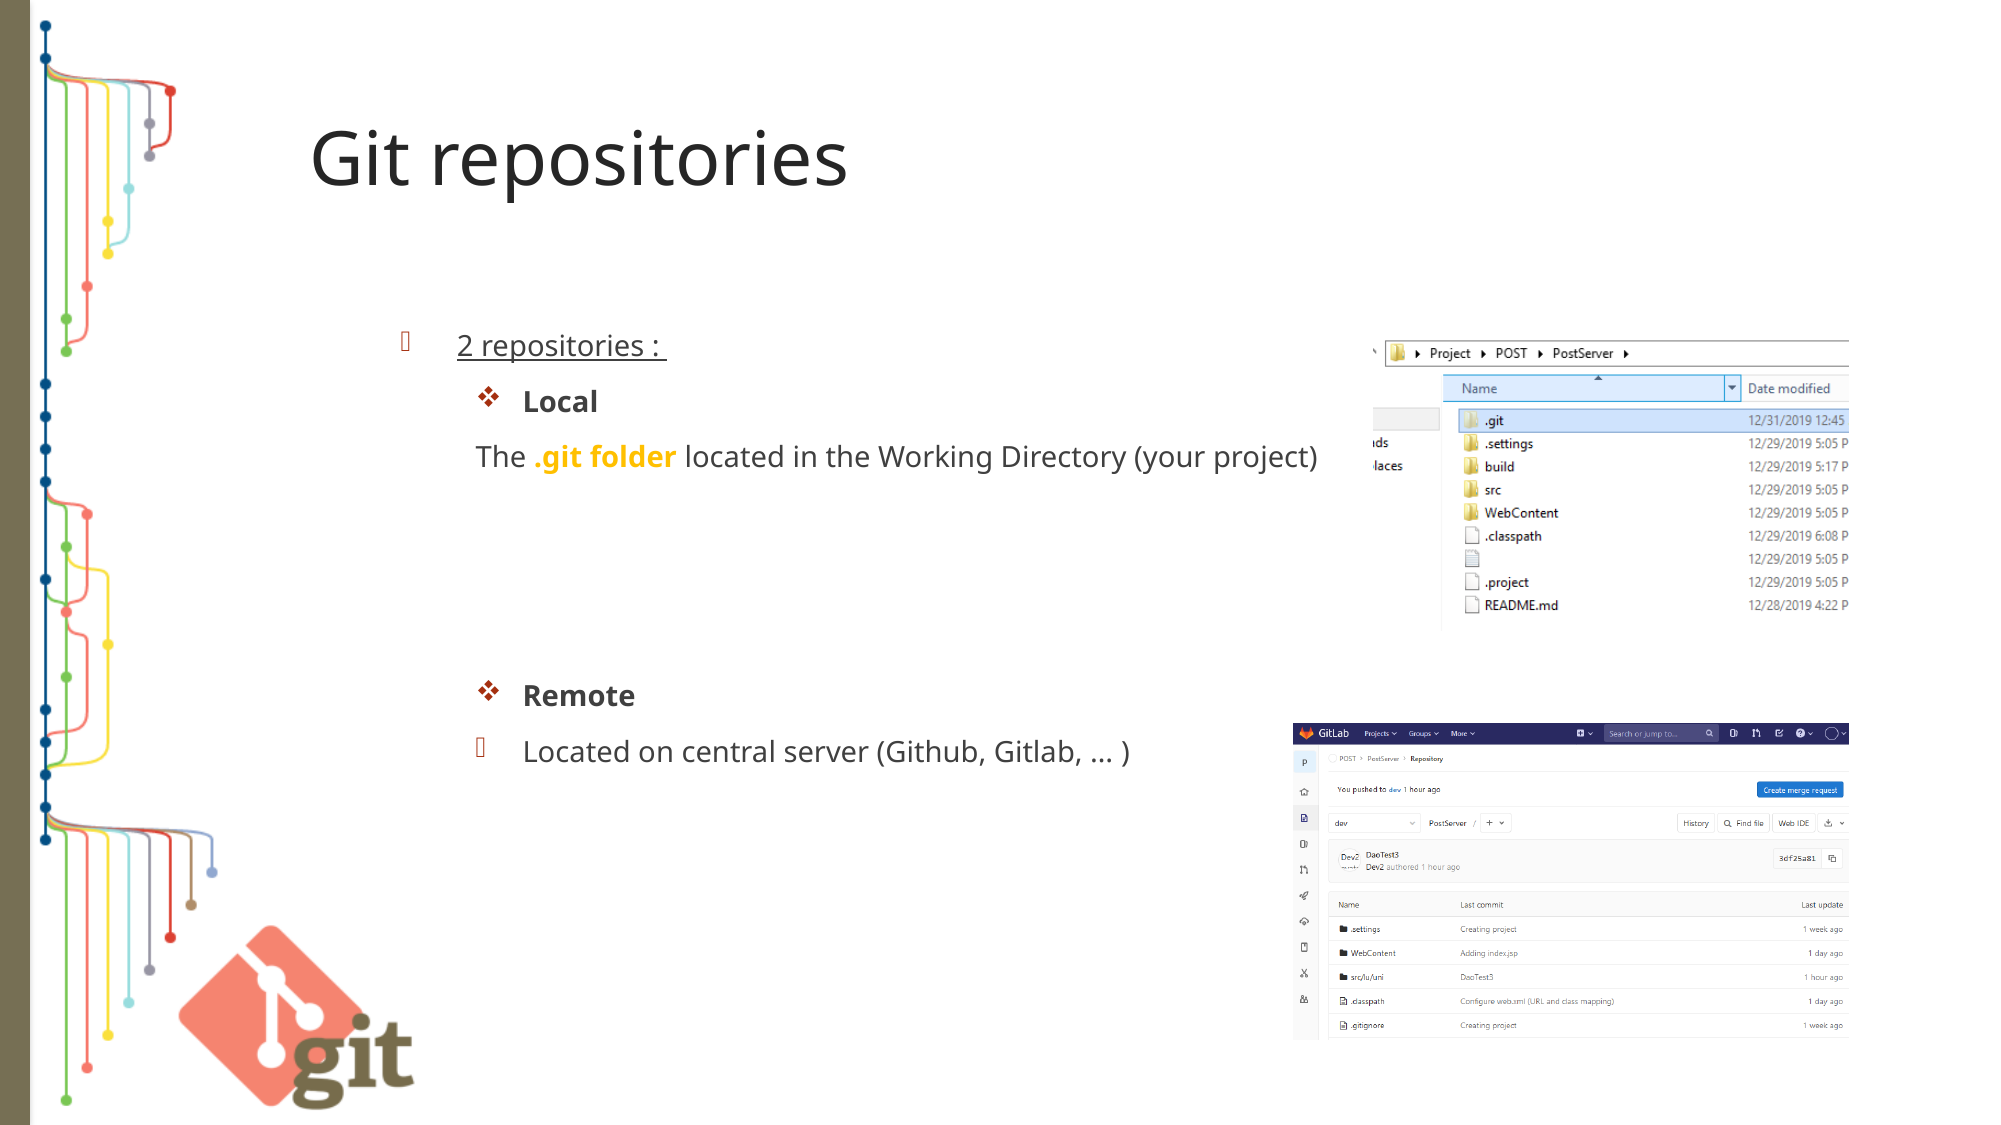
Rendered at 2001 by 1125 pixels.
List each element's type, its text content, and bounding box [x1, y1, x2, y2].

title Git repositories [294, 102, 1888, 313]
text_box 2 repositories : Local The .git folder located in the Working Directory (your project) Remote Located on central server (Github, Gitlab, … ) [385, 319, 1849, 1023]
picture [30, 0, 2001, 1125]
